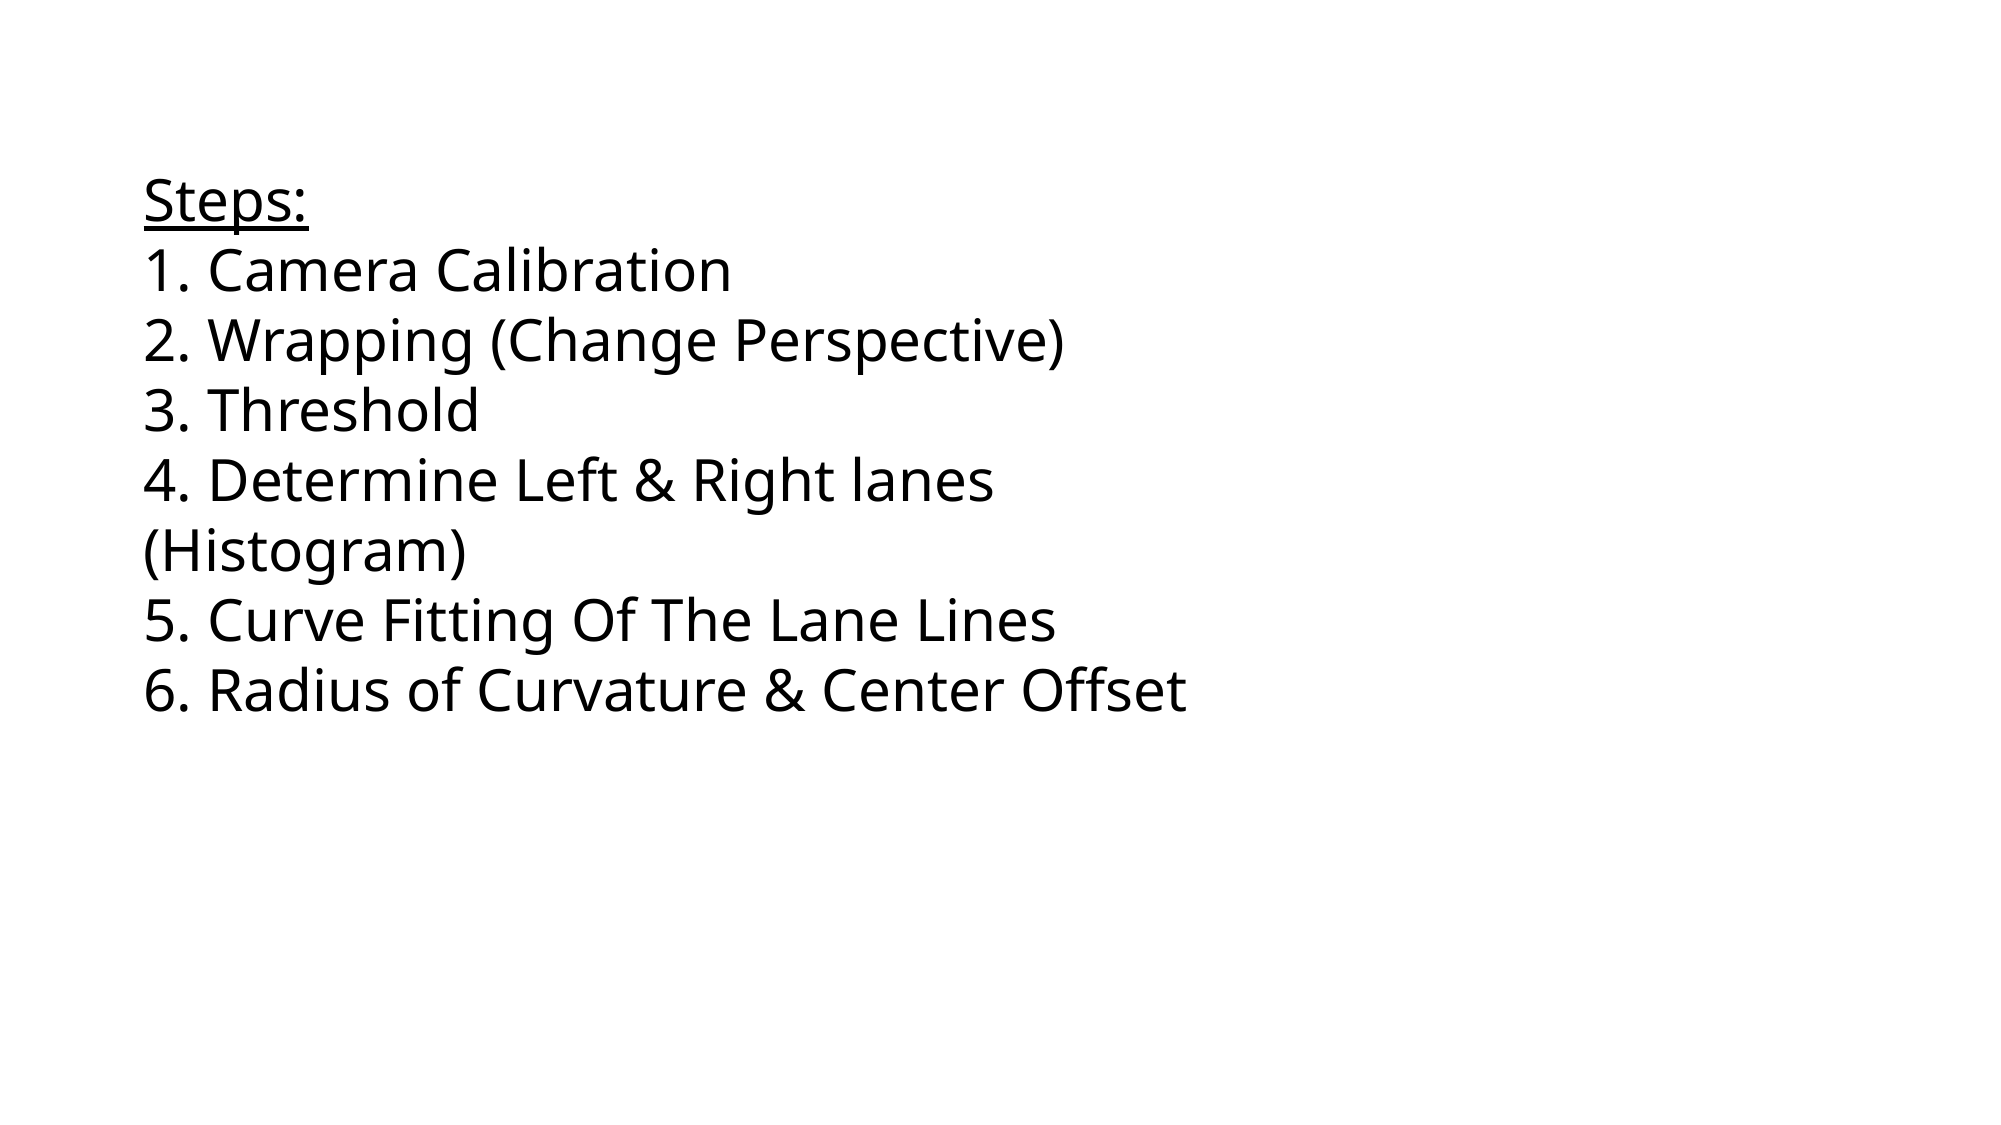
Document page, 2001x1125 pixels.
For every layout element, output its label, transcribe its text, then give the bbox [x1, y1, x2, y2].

text_box Steps: 1. Camera Calibration 2. Wrapping (Change Perspective) 3. Threshold 4. Determine Left & Right lanes (Histogram) 5. Curve Fitting Of The Lane Lines 6. Radius of Curvature & Center Offset [128, 156, 1309, 731]
